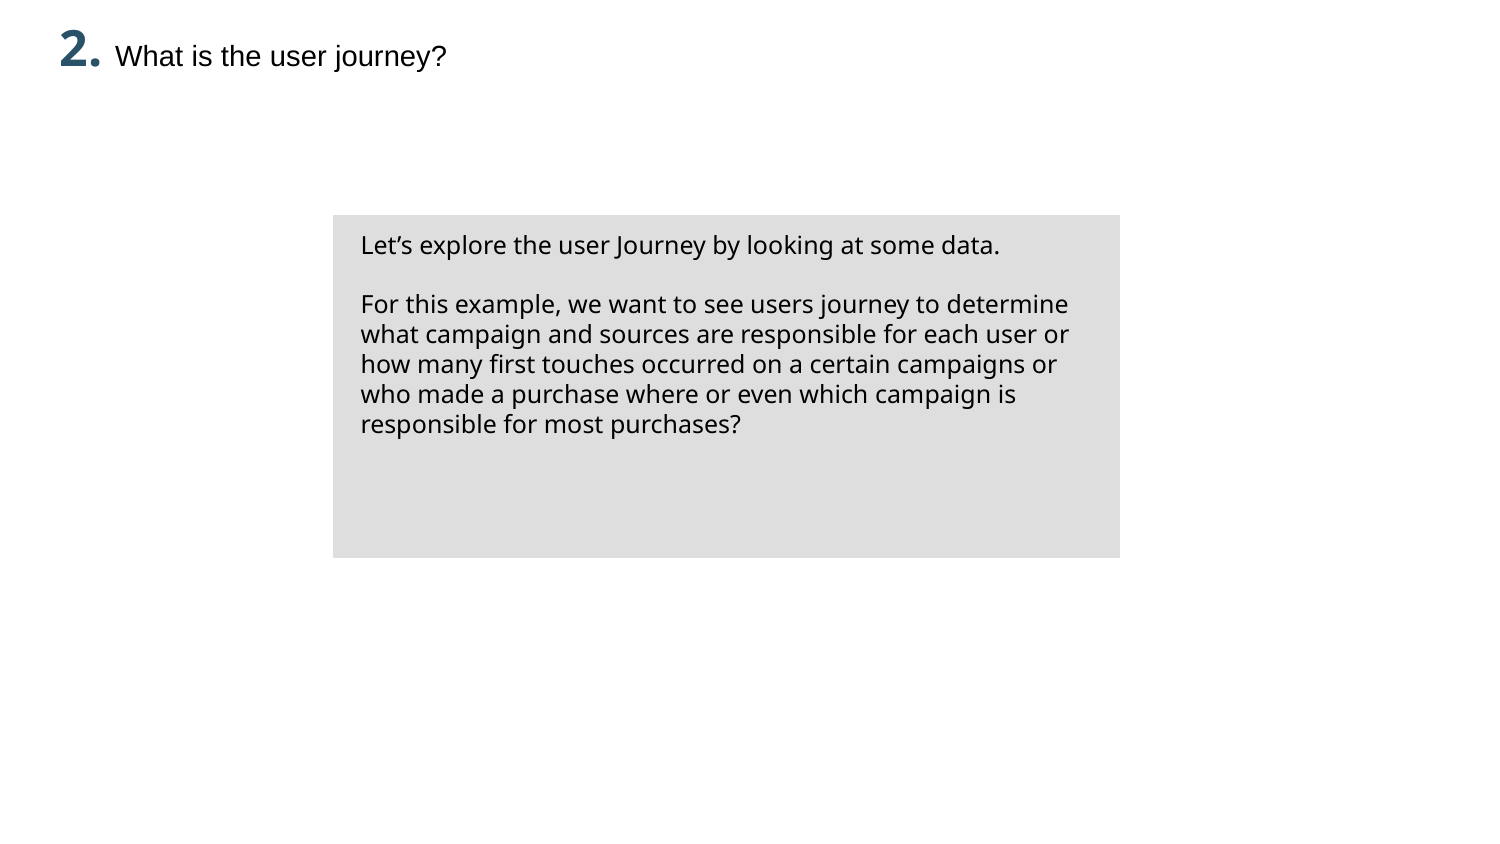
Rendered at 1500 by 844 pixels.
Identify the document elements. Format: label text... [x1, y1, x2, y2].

text_box Let’s explore the user Journey by looking at some data. For this example, we want to see users journey to determine what campaign and sources are responsible for each user or how many first touches occurred on a certain campaigns or who made a purchase where or even which campaign is responsible for most purchases? [332, 214, 1121, 559]
text_box 2. What is the user journey? [44, 26, 1453, 92]
